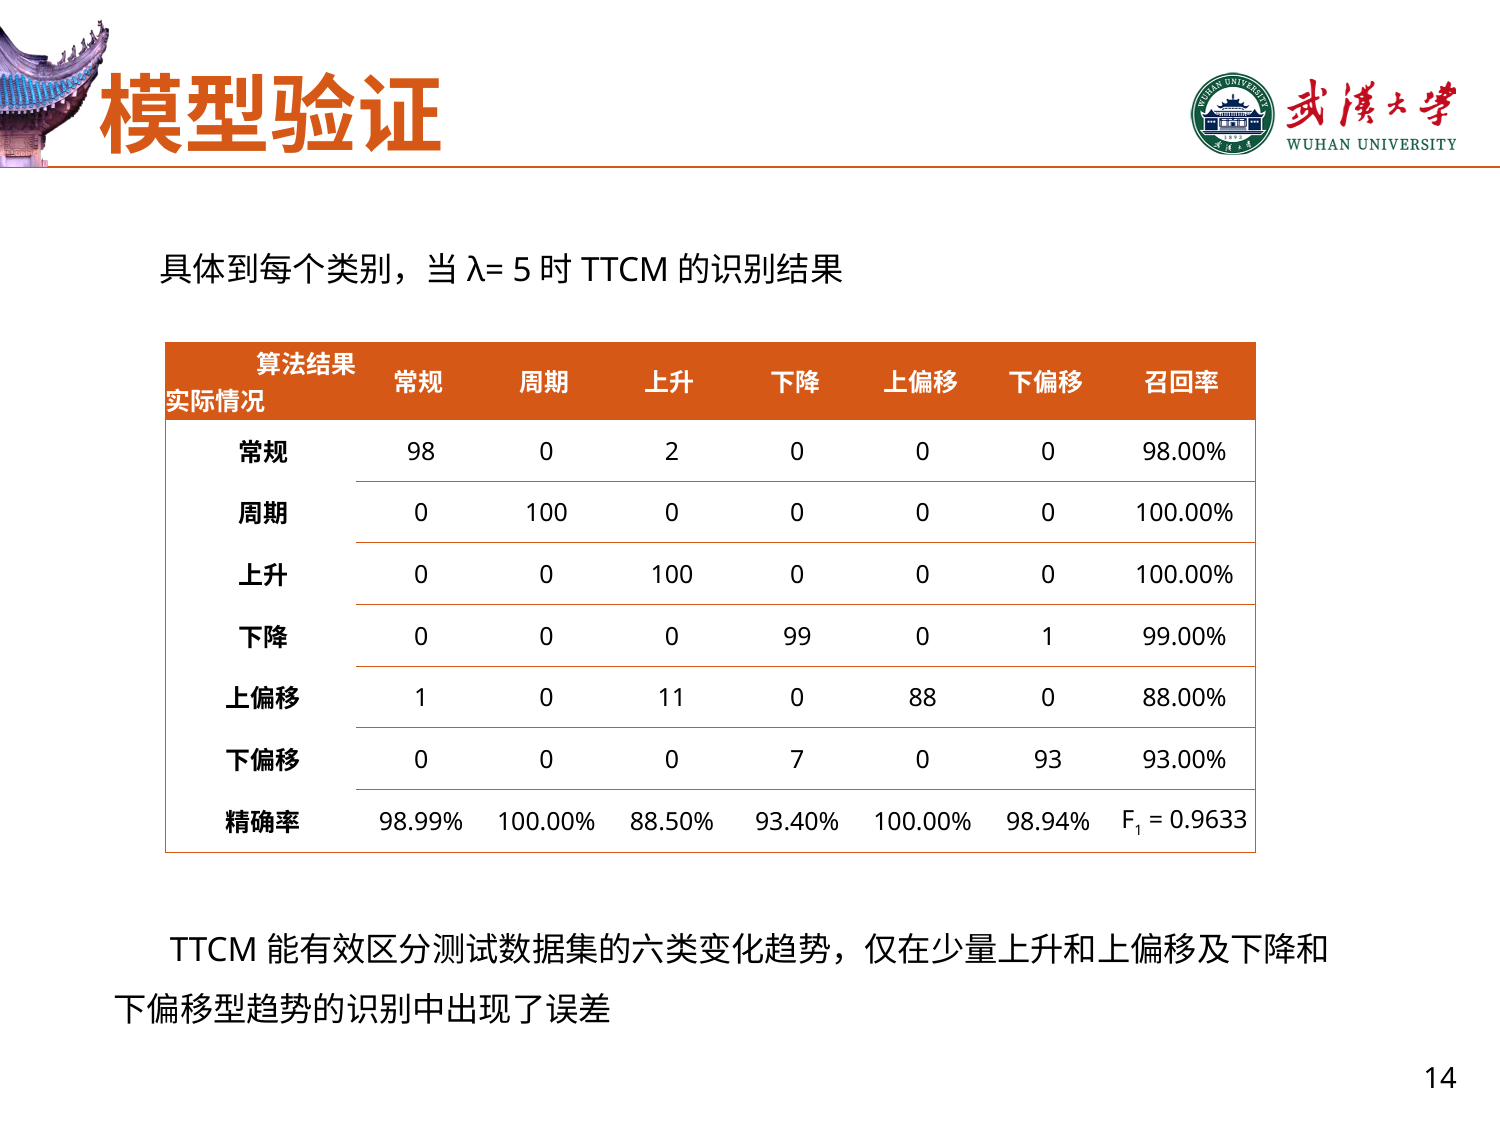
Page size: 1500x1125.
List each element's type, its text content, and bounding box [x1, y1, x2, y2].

table_cell 100 [607, 543, 732, 604]
table_cell 0 [356, 543, 482, 604]
table_cell 0 [607, 728, 732, 789]
table_header 下偏移 [983, 343, 1109, 419]
table_cell 0 [356, 728, 482, 789]
table_cell 0 [732, 420, 858, 481]
table_cell 0 [356, 605, 482, 666]
table_cell 0 [482, 605, 607, 666]
table_cell 0 [858, 605, 983, 666]
table_cell 0 [732, 667, 858, 727]
table_cell 0 [983, 667, 1109, 727]
table_cell 0 [607, 482, 732, 542]
table_cell 0 [858, 482, 983, 542]
table_cell 0 [983, 420, 1109, 481]
text_box 具体到每个类别，当λ= 5时TTCM的识别结果 [81, 215, 1500, 310]
text_box 14 [1408, 1051, 1472, 1102]
table_cell 100.00% [1109, 543, 1255, 604]
table_cell 0 [607, 605, 732, 666]
table_header 上偏移 [858, 343, 983, 419]
table_cell 98.94% [983, 790, 1109, 852]
table_cell 下降 [166, 605, 356, 666]
picture [0, 9, 118, 167]
table_cell 88 [858, 667, 983, 727]
table_cell 98 [356, 420, 482, 481]
table_cell 0 [482, 728, 607, 789]
table_cell 93.40% [732, 790, 858, 852]
table_cell 0 [356, 482, 482, 542]
table_cell 常规 [166, 420, 356, 481]
picture [1190, 71, 1456, 155]
table_cell 98.00% [1109, 420, 1255, 481]
table_cell 0 [858, 728, 983, 789]
table_cell 99 [732, 605, 858, 666]
table_cell 100.00% [1109, 482, 1255, 542]
table_cell 精确率 [166, 790, 356, 852]
table_cell 1 [983, 605, 1109, 666]
table_cell 11 [607, 667, 732, 727]
table_cell 0 [983, 482, 1109, 542]
table_cell 93 [983, 728, 1109, 789]
table_cell 2 [607, 420, 732, 481]
table_cell 100.00% [482, 790, 607, 852]
table_cell 0 [732, 482, 858, 542]
table_cell 0 [732, 543, 858, 604]
table_cell 上升 [166, 543, 356, 605]
table_cell 0 [983, 543, 1109, 604]
table_cell 100 [482, 482, 607, 542]
table_cell 下偏移 [166, 728, 356, 790]
table_cell 88.00% [1109, 667, 1255, 727]
table_cell 7 [732, 728, 858, 789]
table_header 召回率 [1109, 343, 1255, 419]
table_cell 99.00% [1109, 605, 1255, 666]
table_cell 周期 [166, 481, 356, 543]
table_cell 100.00% [858, 790, 983, 852]
table_cell 上偏移 [166, 666, 356, 728]
table_header 周期 [482, 343, 607, 419]
title 模型验证 [98, 64, 1203, 174]
table_cell 0 [858, 420, 983, 481]
table_cell 93.00% [1109, 728, 1255, 789]
table_header 上升 [607, 343, 732, 419]
text_box TTCM能有效区分测试数据集的六类变化趋势，仅在少量上升和上偏移及下降和下偏移型趋势的识别中出现了误差 [98, 901, 1348, 1036]
table_cell 98.99% [356, 790, 482, 852]
table_cell 88.50% [607, 790, 732, 852]
table_header 算法结果 实际情况 [166, 343, 356, 420]
table_cell 1 [356, 667, 482, 727]
table_cell 0 [482, 543, 607, 604]
table_cell F1 = 0.9633 [1109, 790, 1255, 852]
table_cell 0 [482, 667, 607, 727]
table_header 常规 [356, 343, 482, 419]
table_header 下降 [732, 343, 858, 419]
table_cell 0 [858, 543, 983, 604]
table_cell 0 [482, 420, 607, 481]
